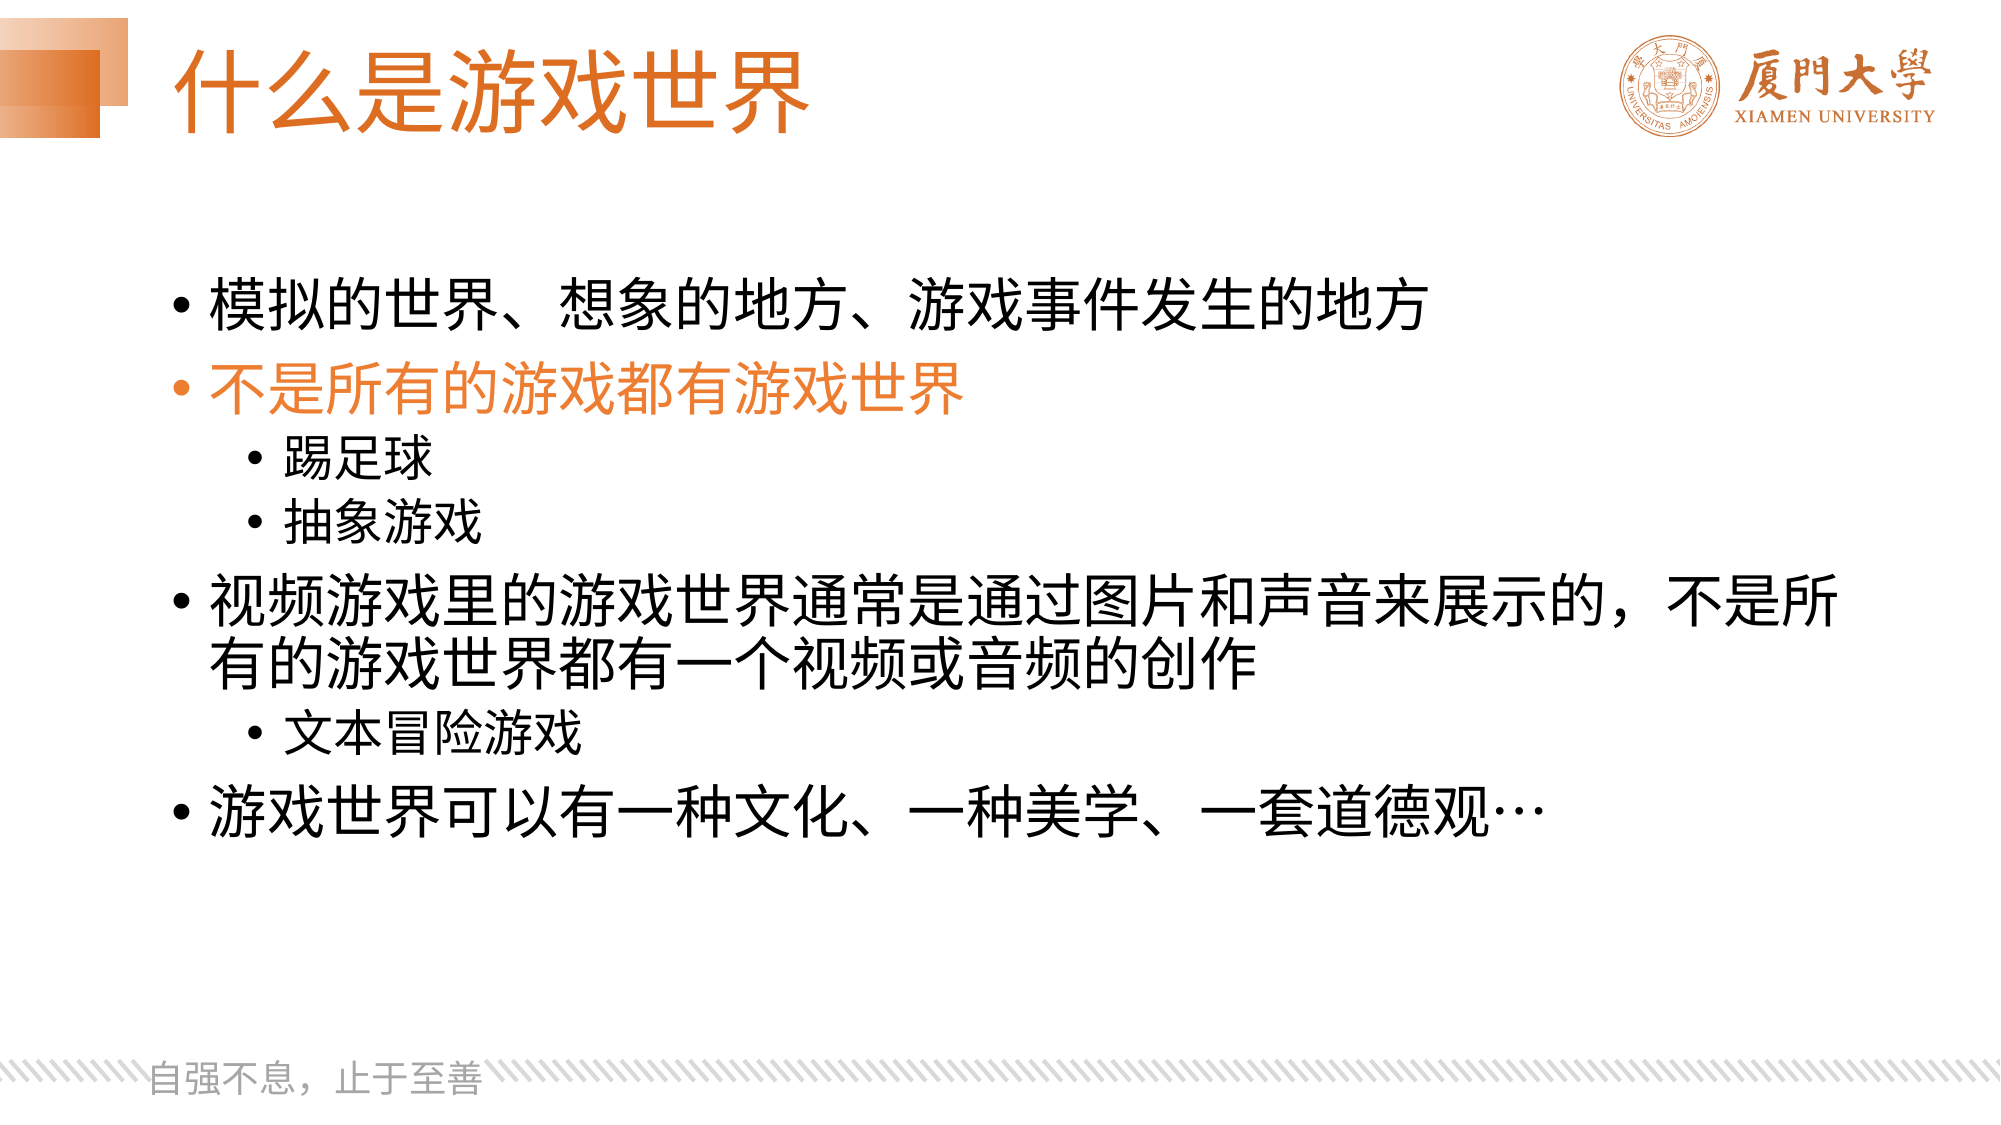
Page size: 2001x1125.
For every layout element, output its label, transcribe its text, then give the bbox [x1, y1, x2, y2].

title 什么是游戏世界 [156, 16, 1882, 177]
list 模拟的世界、想象的地方、游戏事件发生的地方 不是所有的游戏都有游戏世界 踢足球 抽象游戏 视频游戏里的游戏世界通常是通过图片和声音来展示的，不是所有的游戏世界都有一个视频或音频的创作 文本冒险游戏 游戏世界可以有一种文化、一种美学、一套道德观… [156, 268, 1882, 996]
